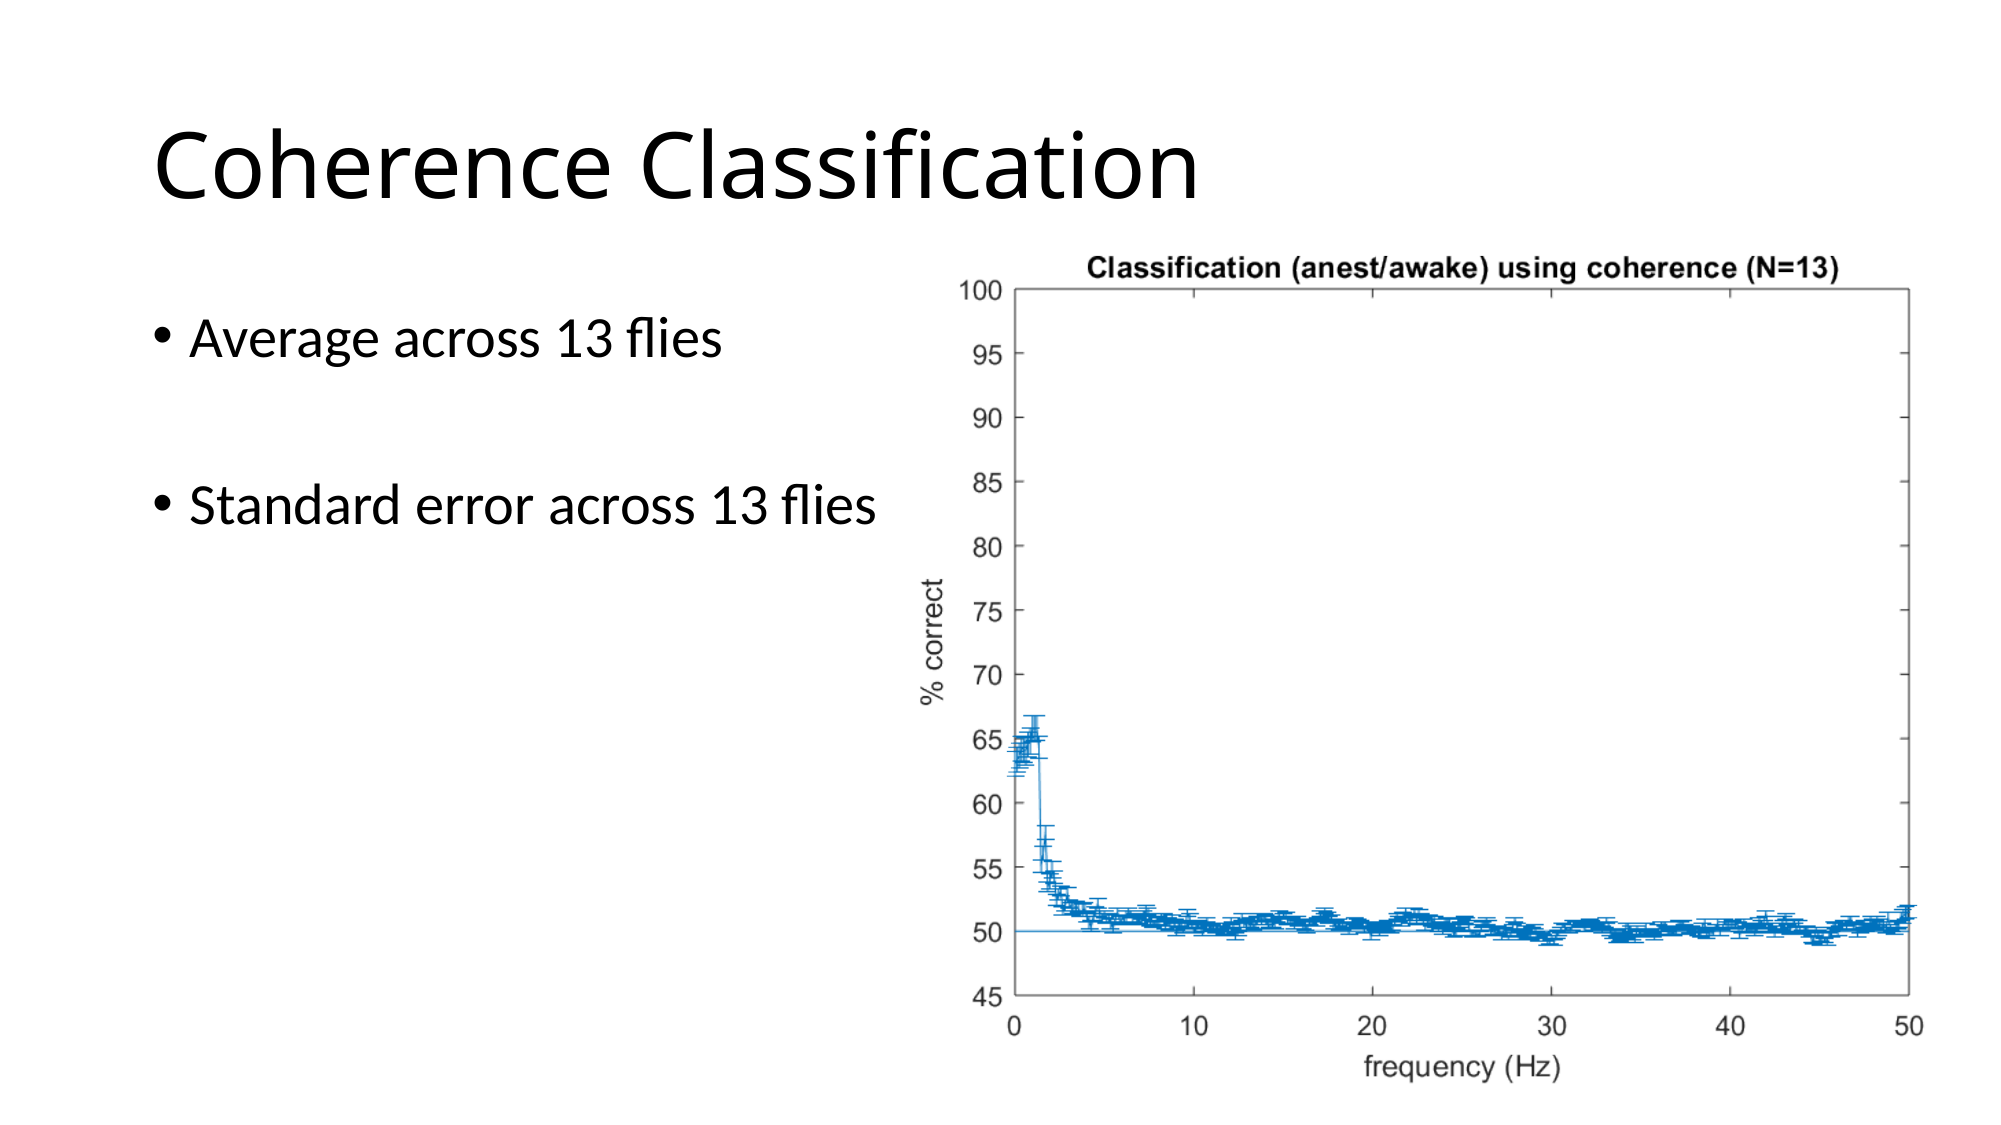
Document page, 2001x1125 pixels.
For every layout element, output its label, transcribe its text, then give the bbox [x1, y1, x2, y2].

title Coherence Classification [137, 59, 1863, 278]
list Average across 13 flies Standard error across 13 flies [137, 299, 897, 1014]
picture [897, 234, 1945, 1085]
